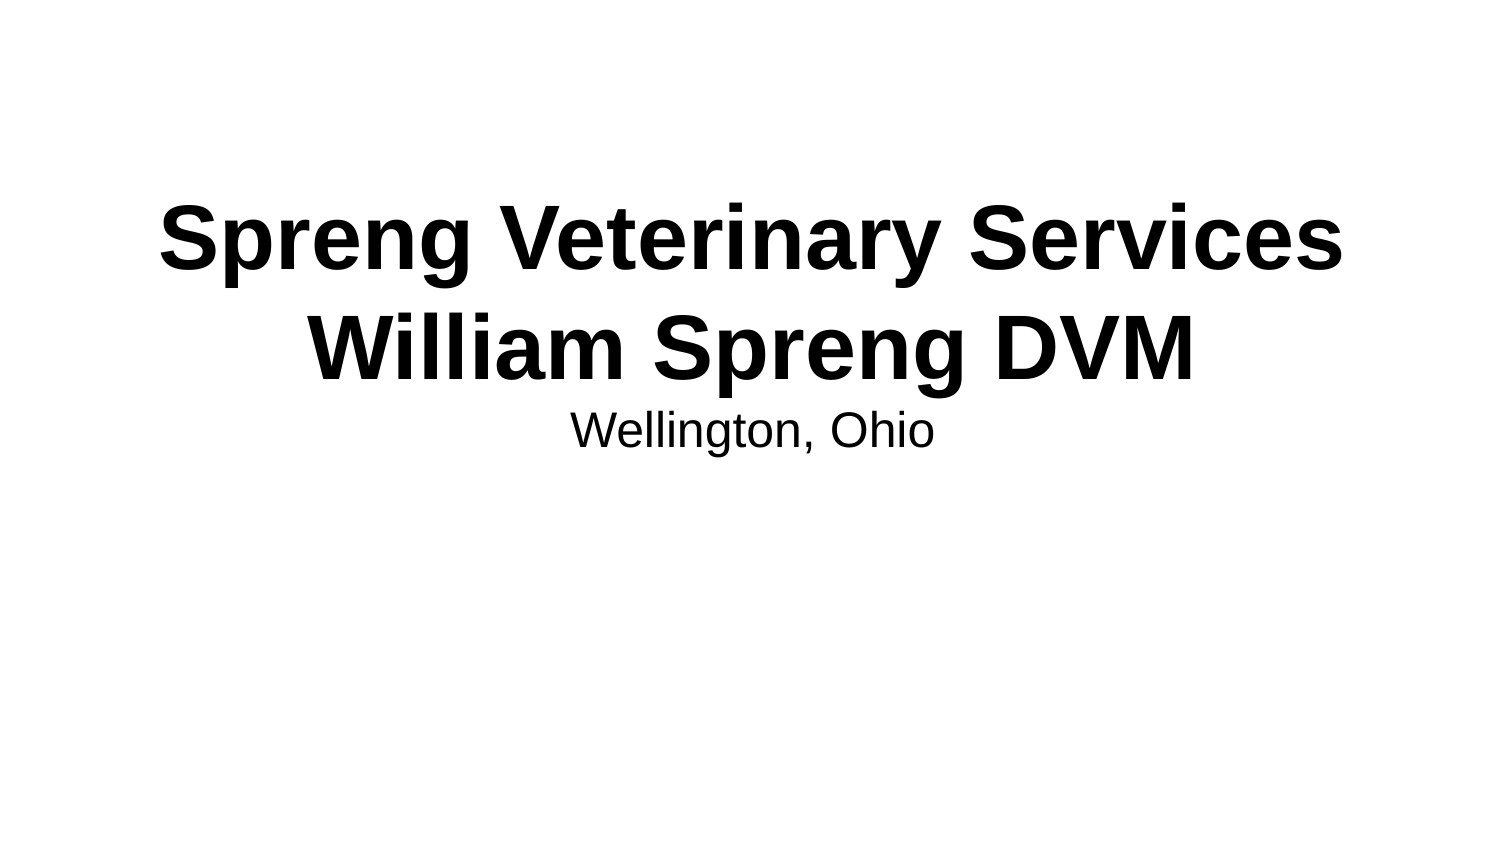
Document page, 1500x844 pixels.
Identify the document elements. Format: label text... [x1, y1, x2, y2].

text_box Spreng Veterinary Services William Spreng DVM Wellington, Ohio [16, 18, 1489, 831]
